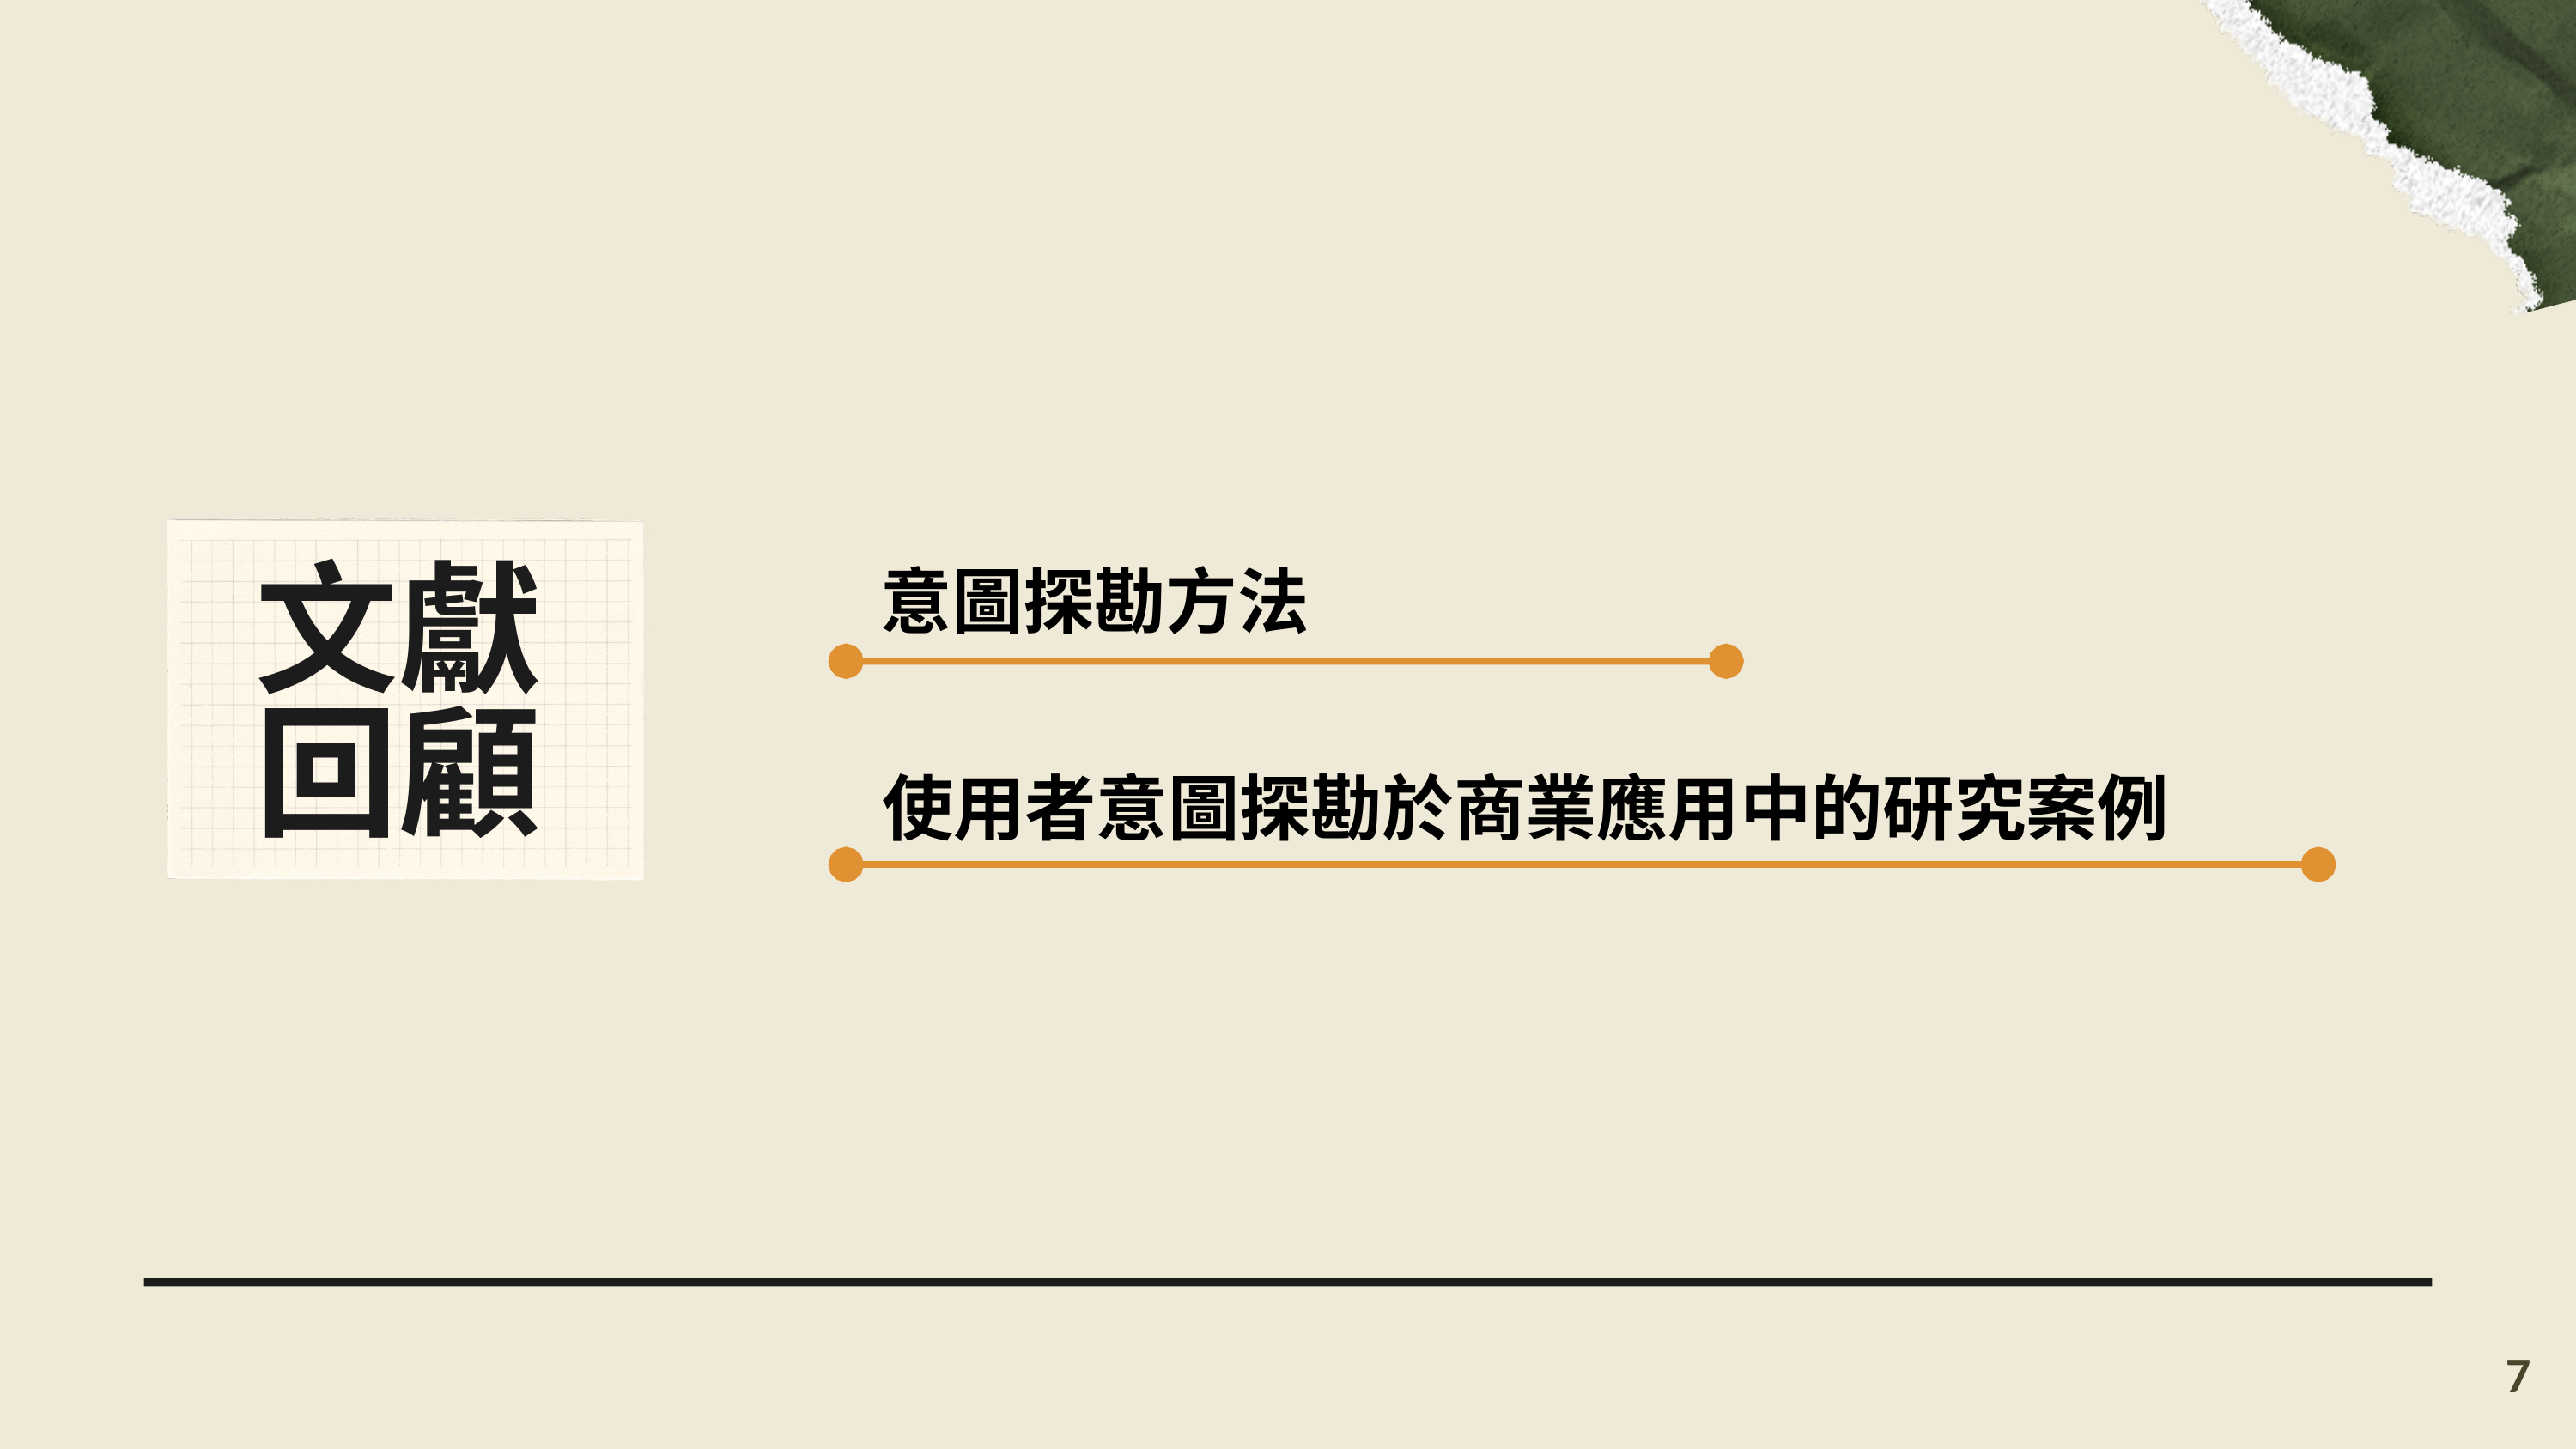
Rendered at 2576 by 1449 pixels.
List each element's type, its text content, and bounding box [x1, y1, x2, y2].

text_box [161, 512, 655, 886]
slide_number 6 [2243, 1346, 2544, 1398]
text_box 意圖探勘方法 [867, 549, 1342, 649]
text_box 使用者意圖探勘於商業應用中的研究案例 [869, 756, 2318, 855]
text_box [836, 652, 1735, 670]
text_box [836, 855, 2328, 874]
text_box [2135, 0, 2576, 388]
text_box 文獻 回顧 [255, 567, 573, 854]
